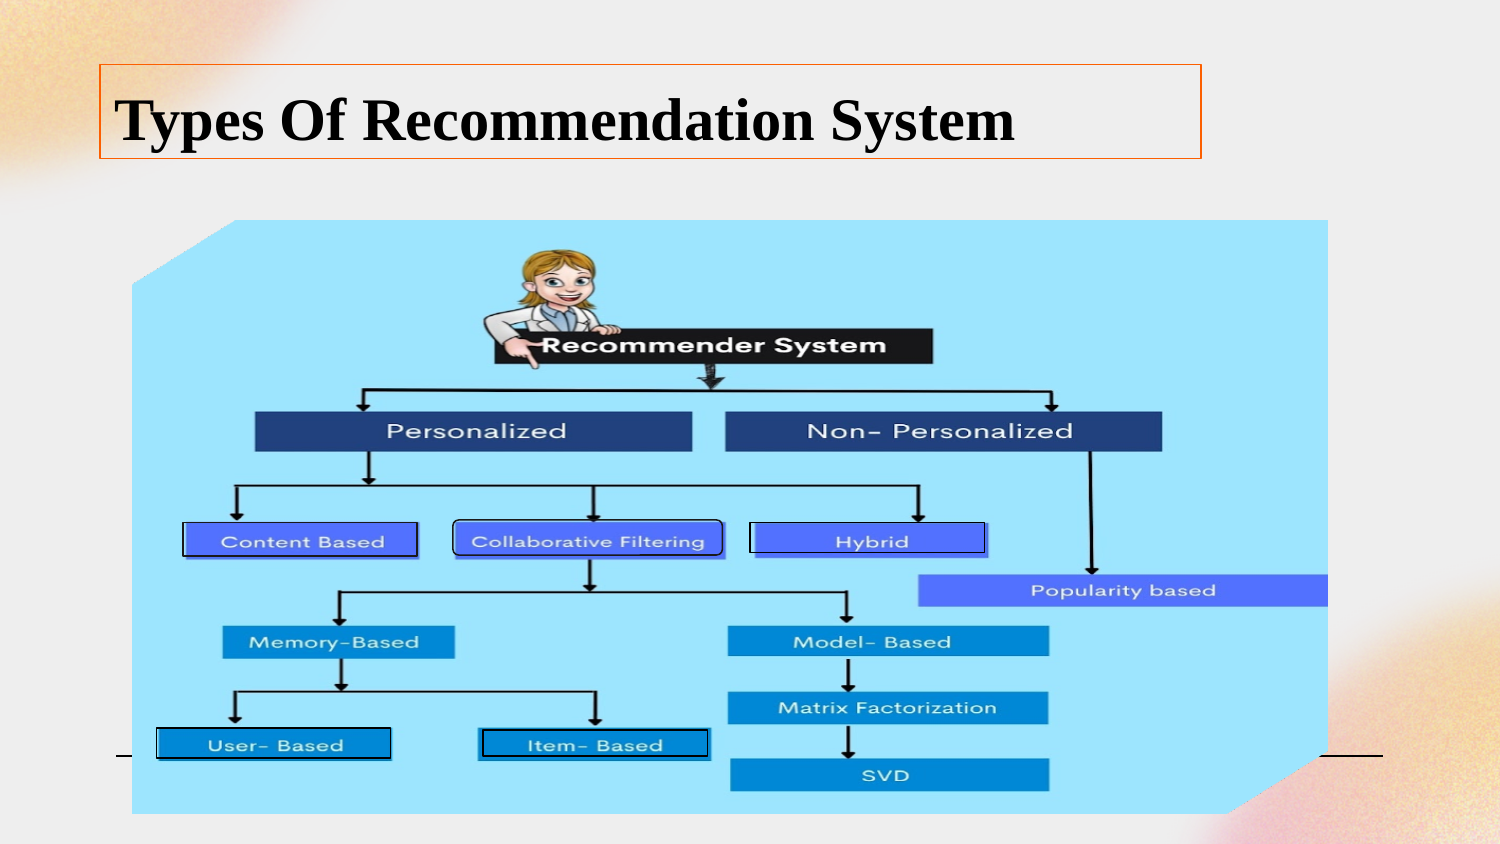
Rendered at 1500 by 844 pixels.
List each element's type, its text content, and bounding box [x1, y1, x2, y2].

text_box Types Of Recommendation System [100, 64, 1202, 159]
picture [132, 220, 1328, 815]
